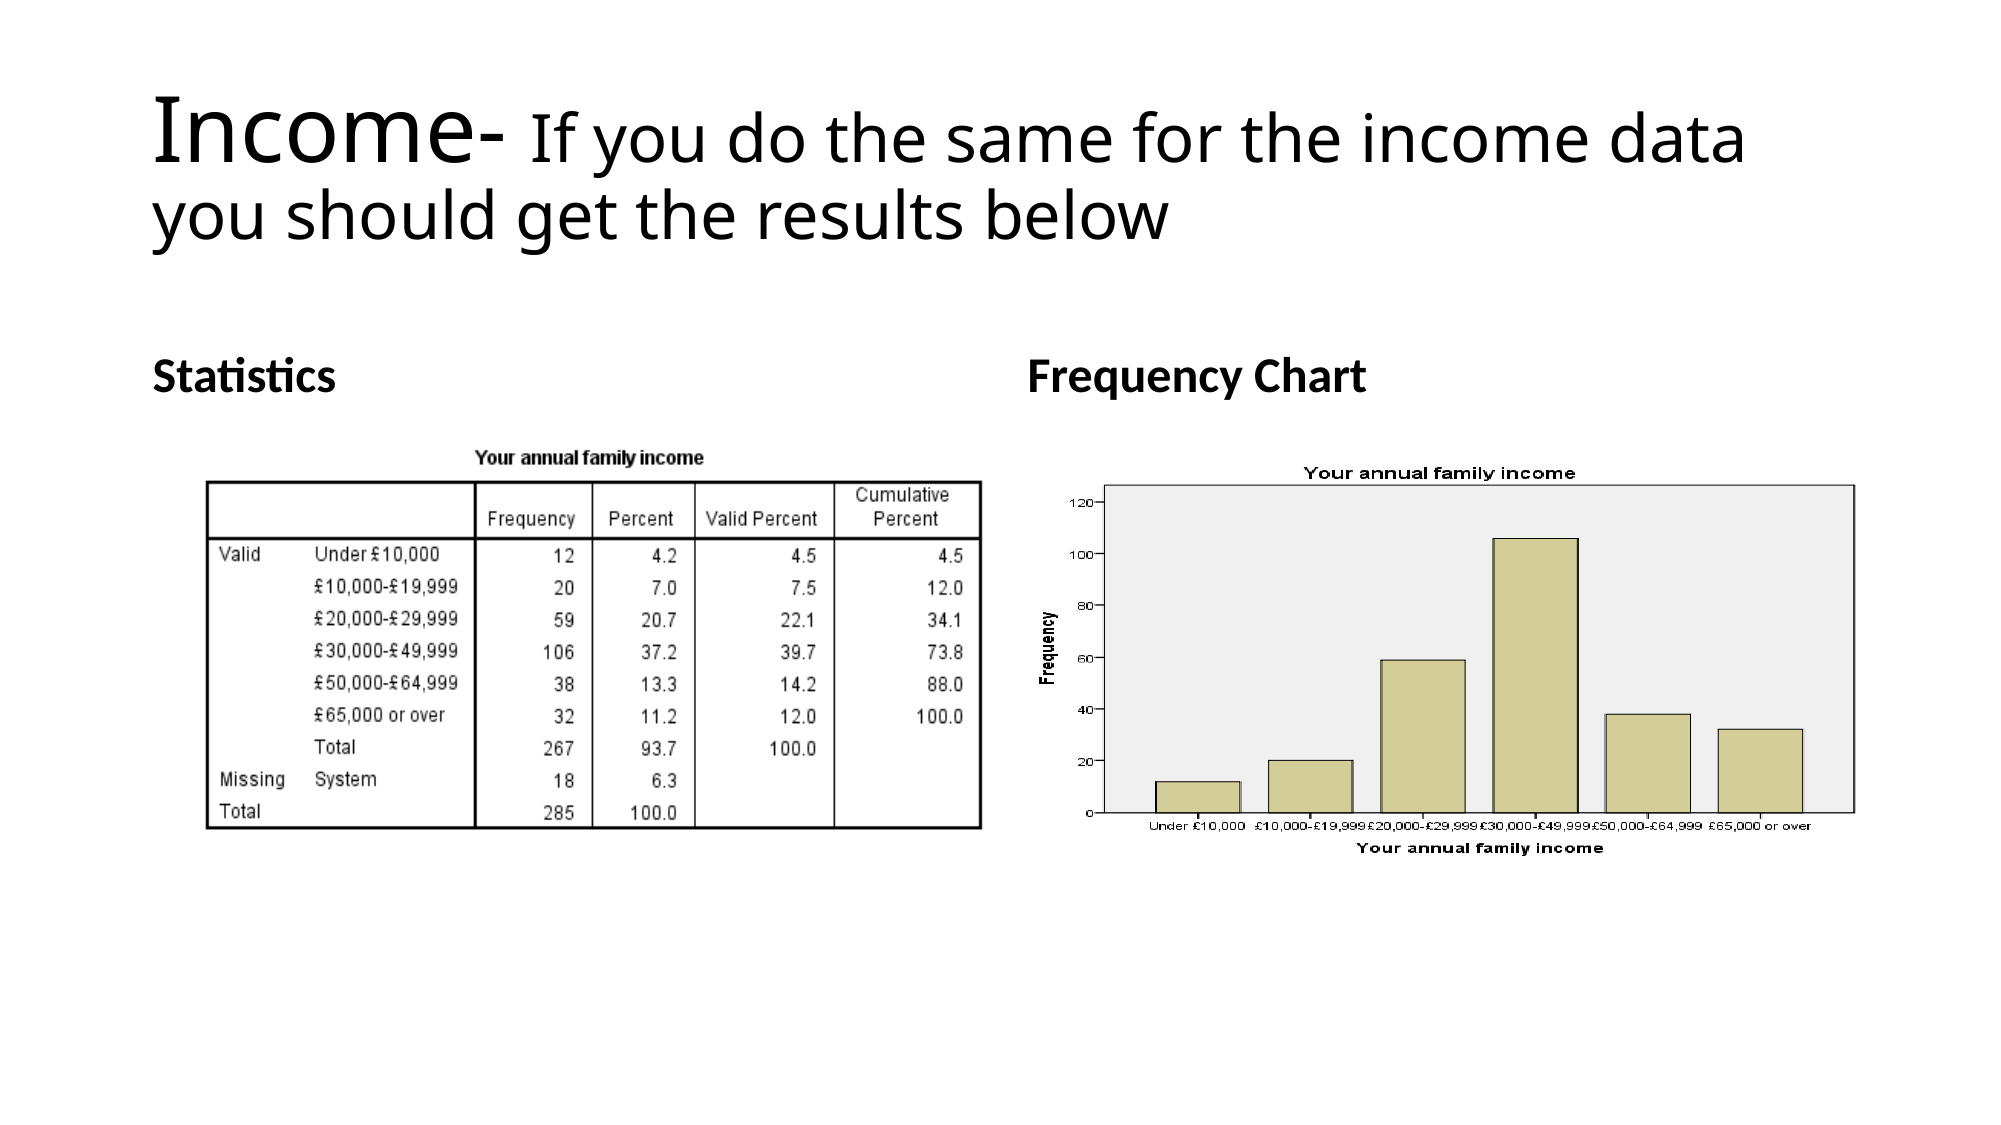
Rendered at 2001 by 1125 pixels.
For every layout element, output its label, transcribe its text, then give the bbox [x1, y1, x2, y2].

list Frequency Chart [1012, 275, 1863, 411]
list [200, 436, 993, 841]
list Statistics [137, 275, 984, 411]
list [1015, 449, 1866, 937]
title Income- If you do the same for the income data you should get the results below [137, 59, 1863, 278]
